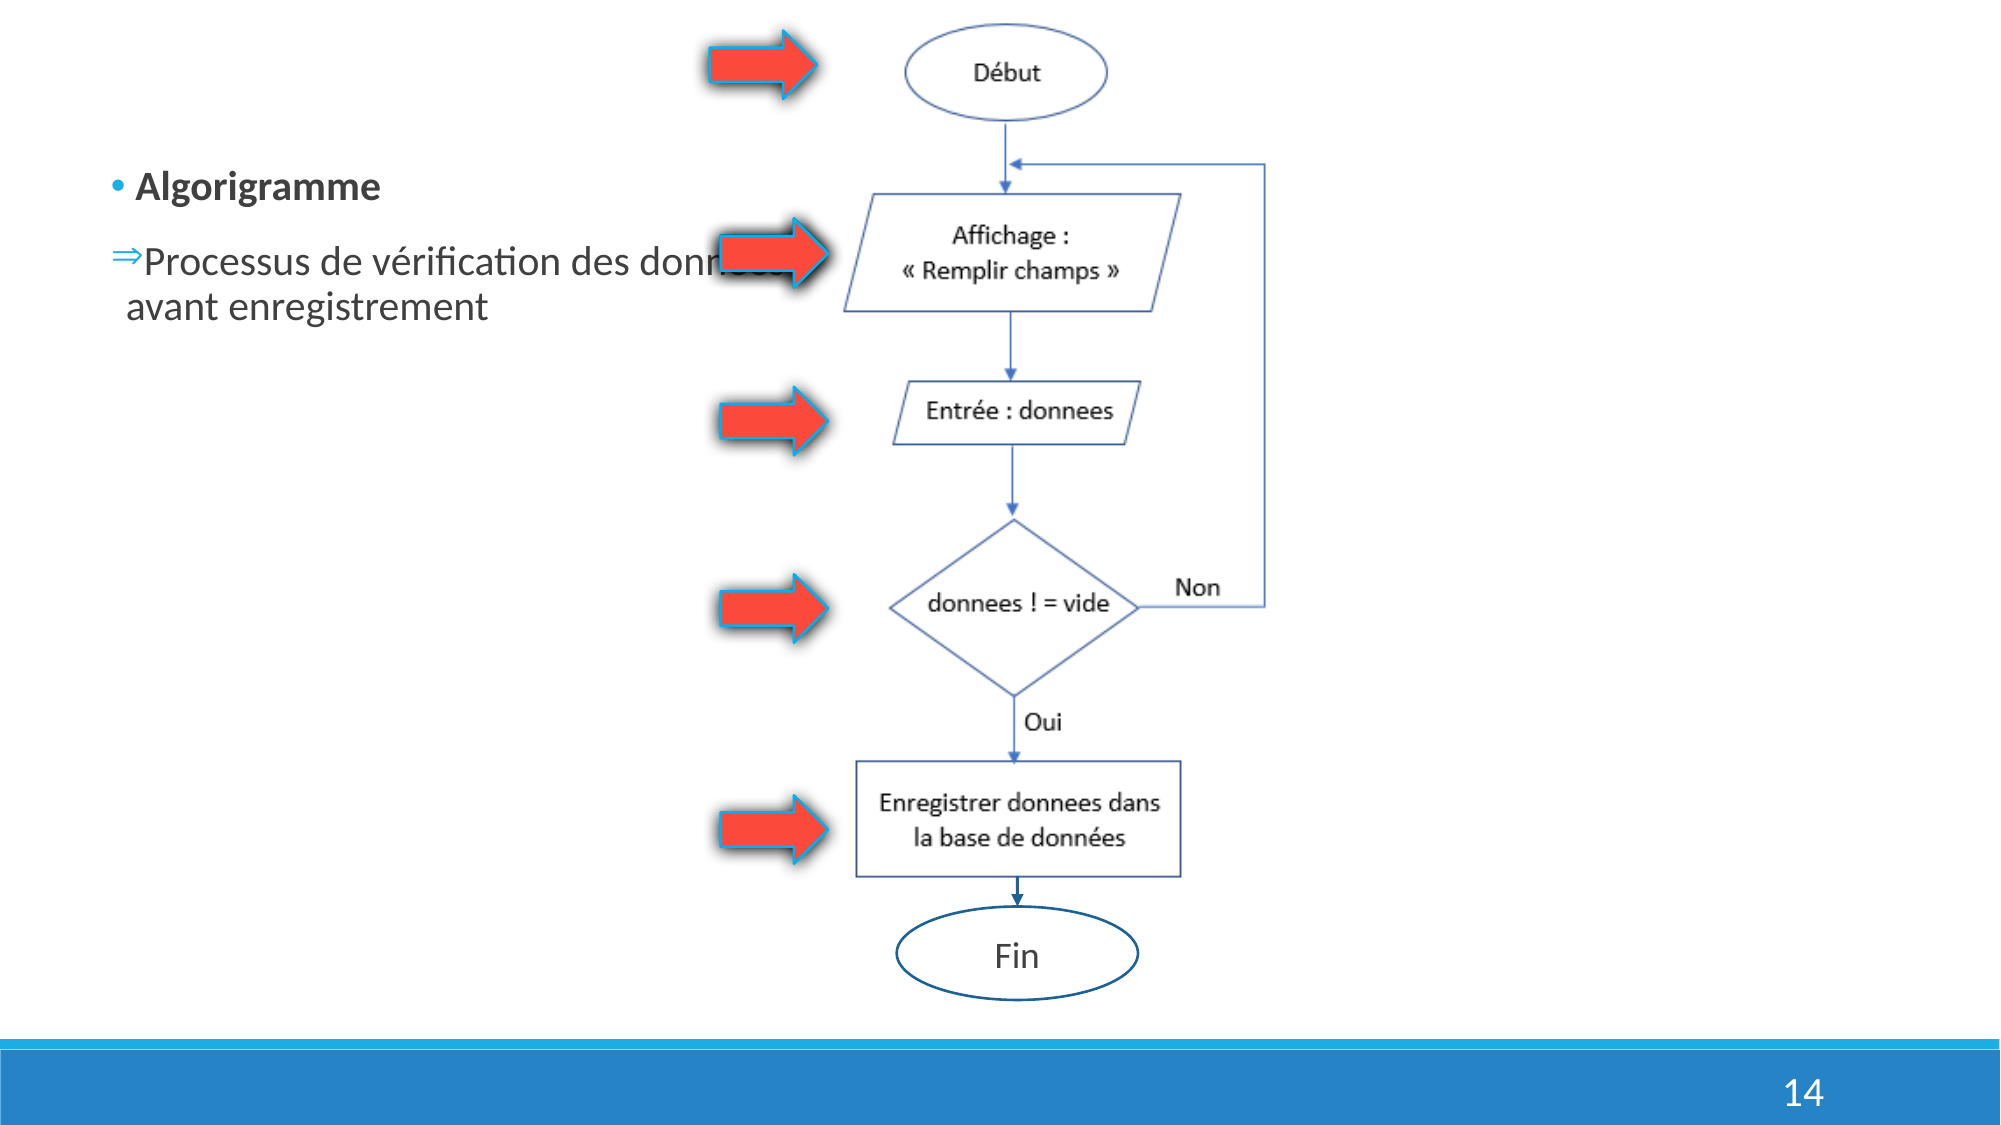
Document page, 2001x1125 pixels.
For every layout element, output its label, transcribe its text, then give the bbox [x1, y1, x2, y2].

text_box [719, 218, 814, 289]
picture [816, 413, 824, 429]
picture [816, 821, 825, 838]
text_box [708, 29, 814, 101]
text_box [719, 385, 814, 457]
text_box 14 [1624, 1059, 1840, 1120]
list Algorigramme Processus de vérification des données avant enregistrement [110, 157, 792, 818]
text_box Fin [895, 914, 1140, 1002]
text_box [719, 572, 814, 644]
picture [816, 245, 825, 262]
text_box [719, 794, 814, 866]
picture [816, 15, 1308, 907]
picture [816, 600, 825, 617]
